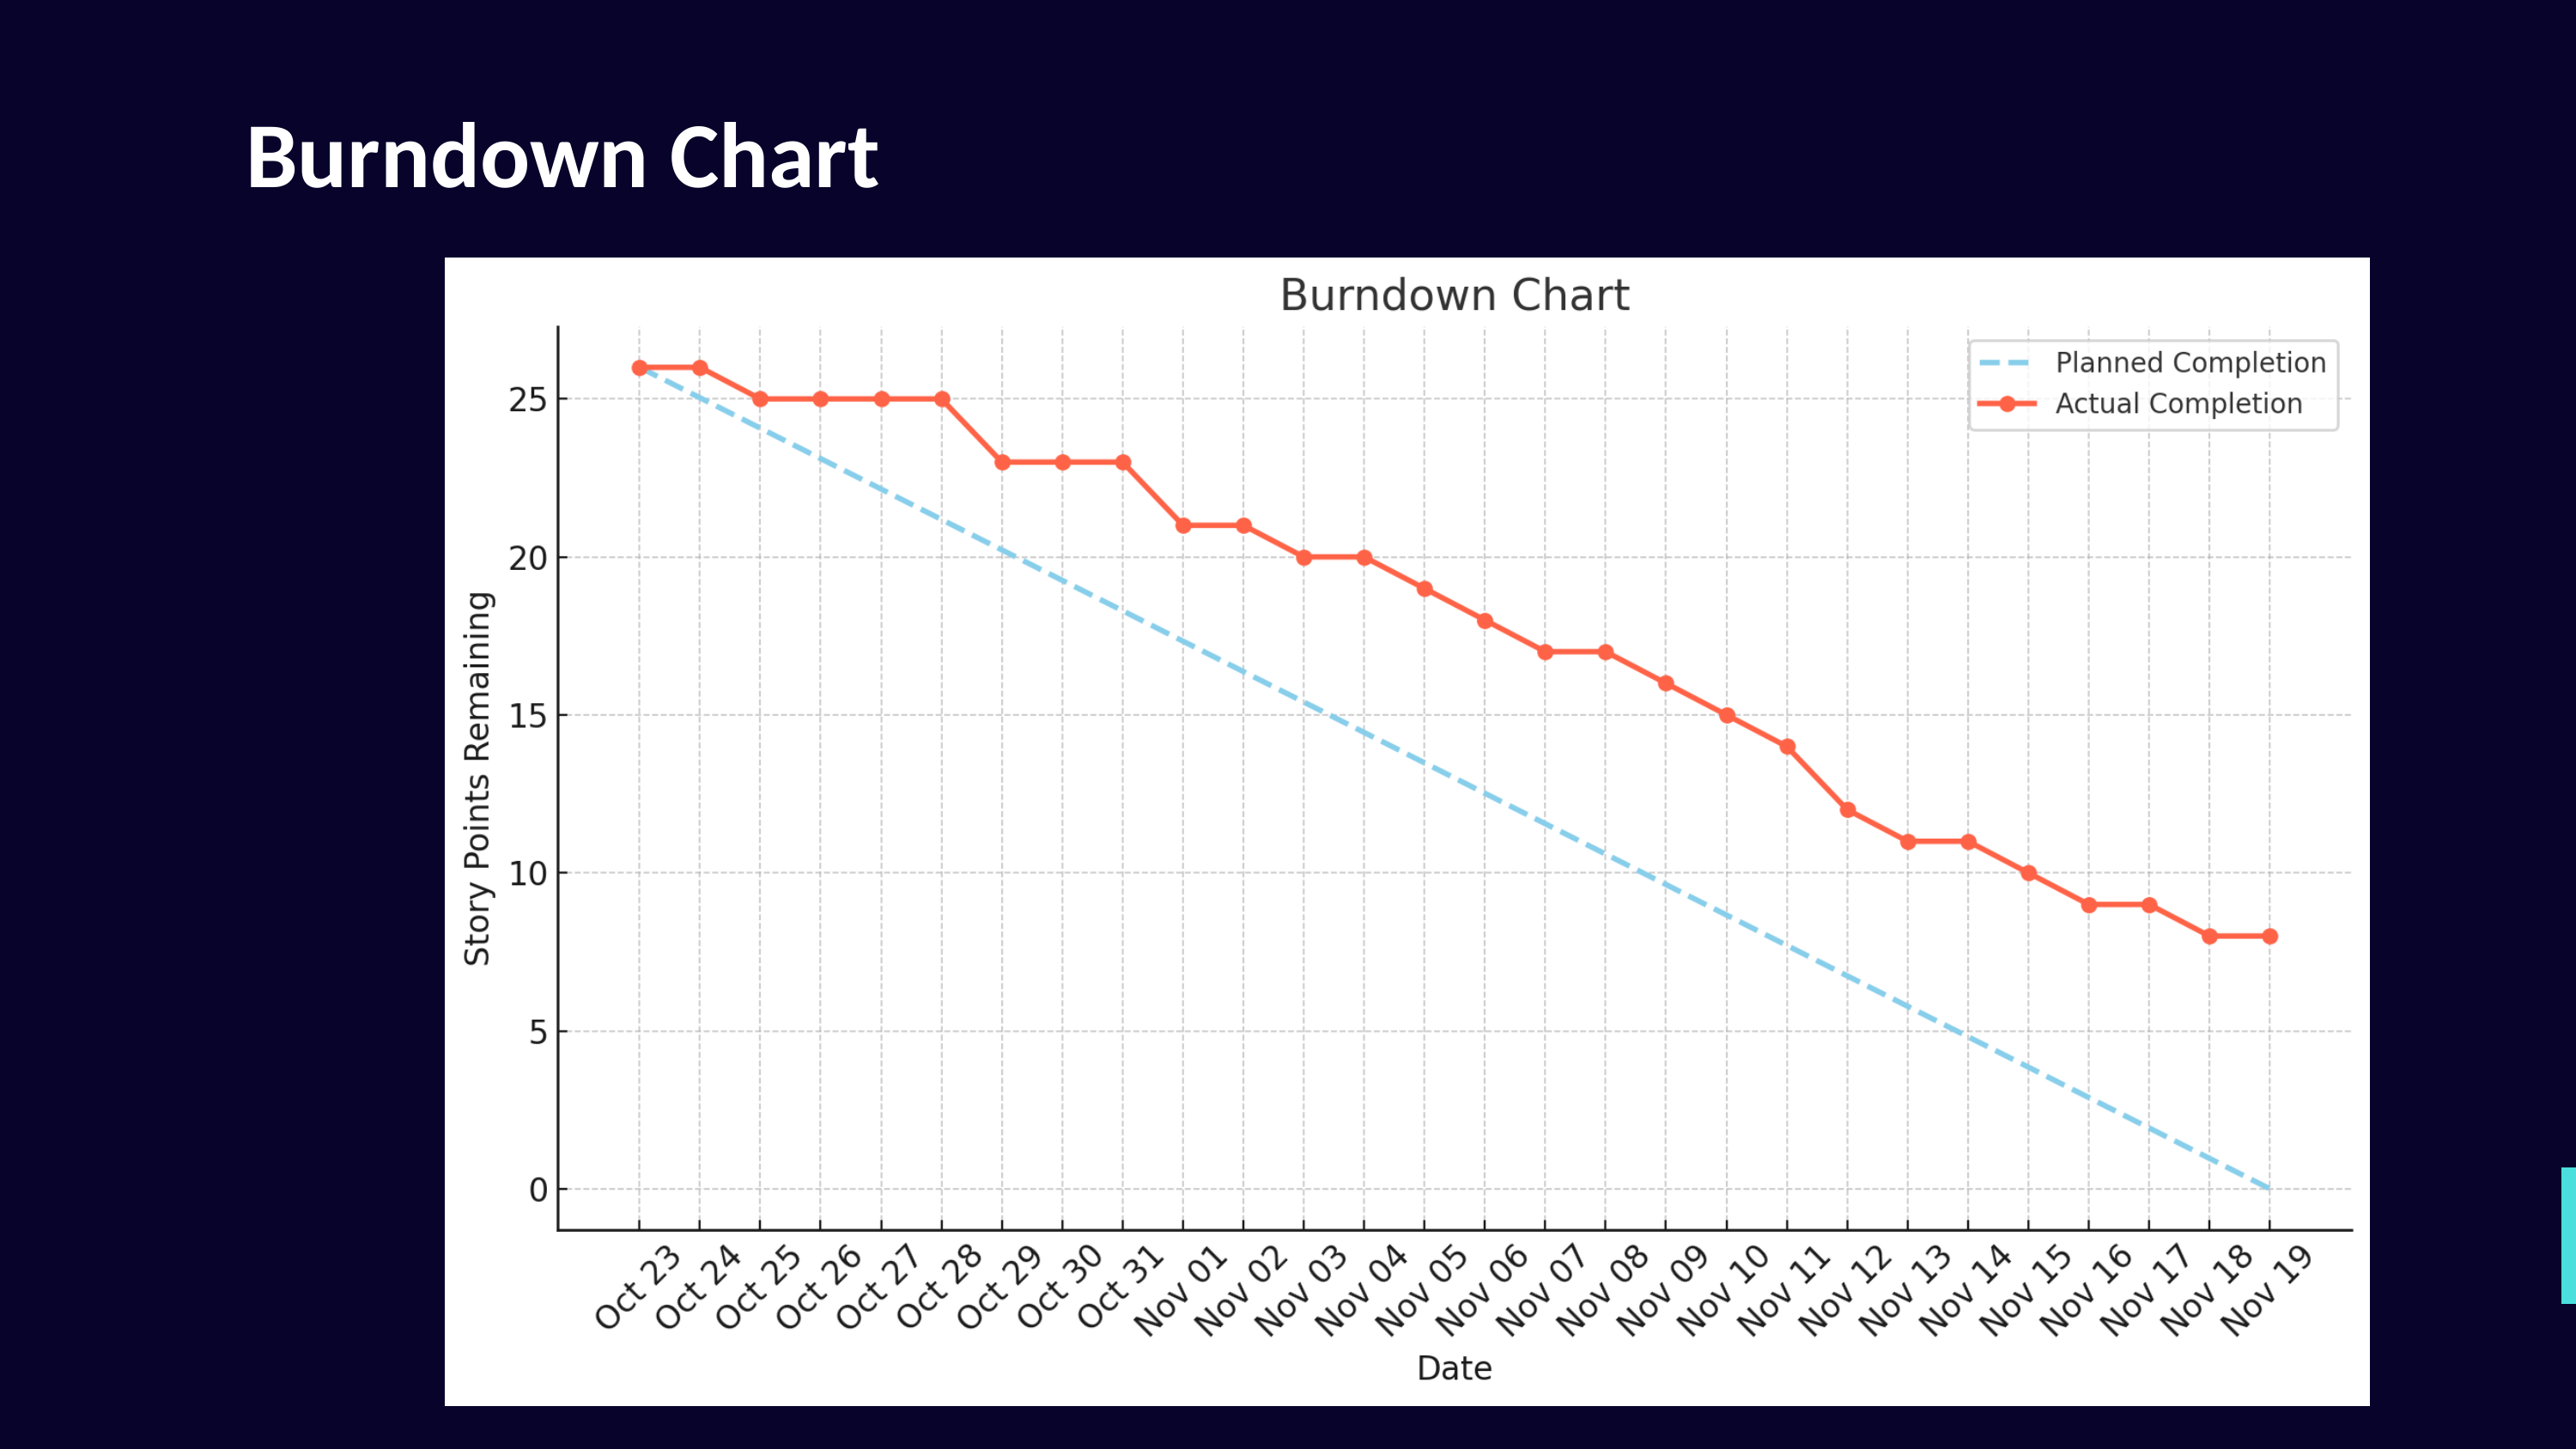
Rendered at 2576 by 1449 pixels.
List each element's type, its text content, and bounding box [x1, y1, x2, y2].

picture [444, 258, 2370, 1406]
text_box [2561, 1166, 2576, 1304]
text_box Burndown Chart [233, 81, 1571, 258]
